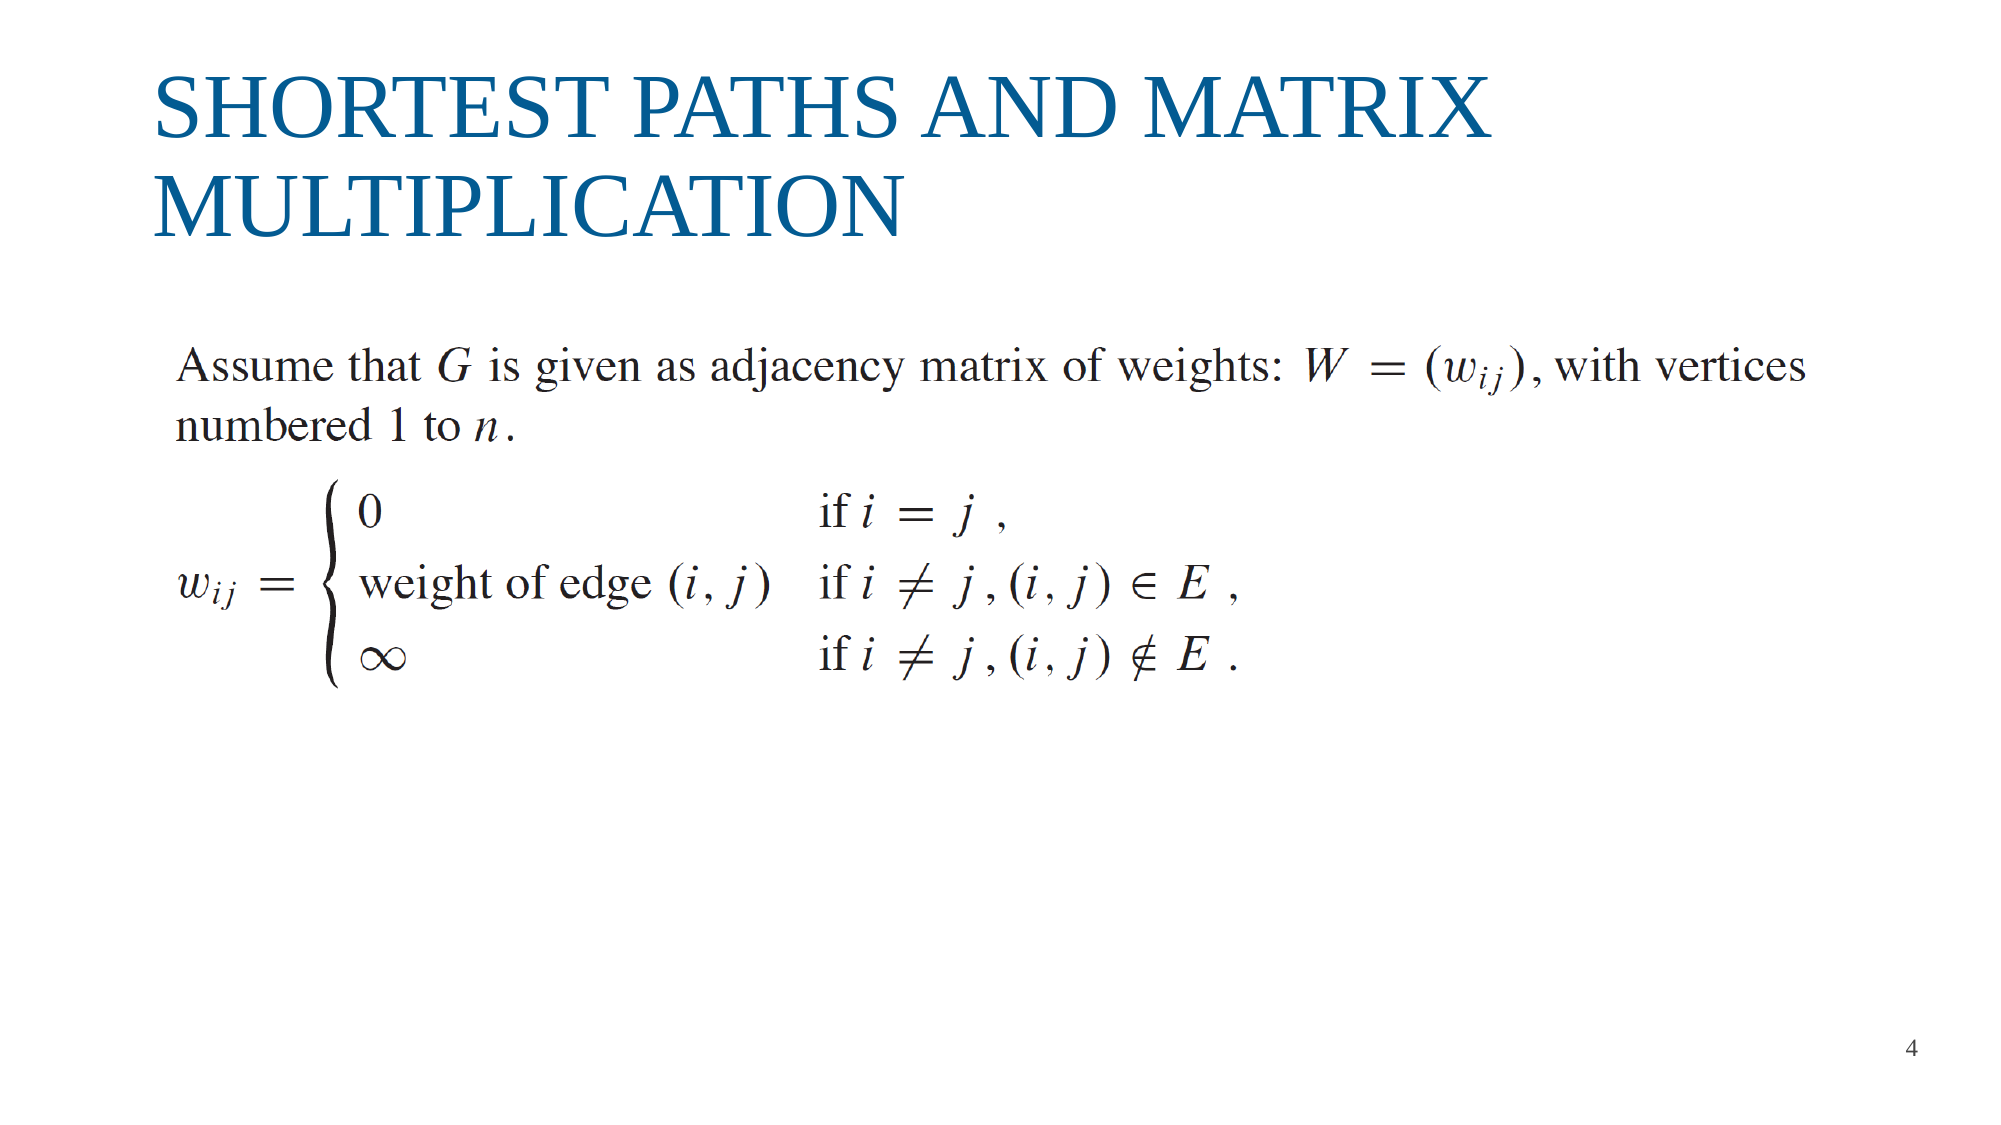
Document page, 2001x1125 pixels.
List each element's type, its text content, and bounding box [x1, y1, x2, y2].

title SHORTEST PATHS AND MATRIX MULTIPLICATION [137, 48, 1863, 266]
picture [165, 330, 1834, 707]
slide_number 4 [1483, 1016, 1934, 1077]
